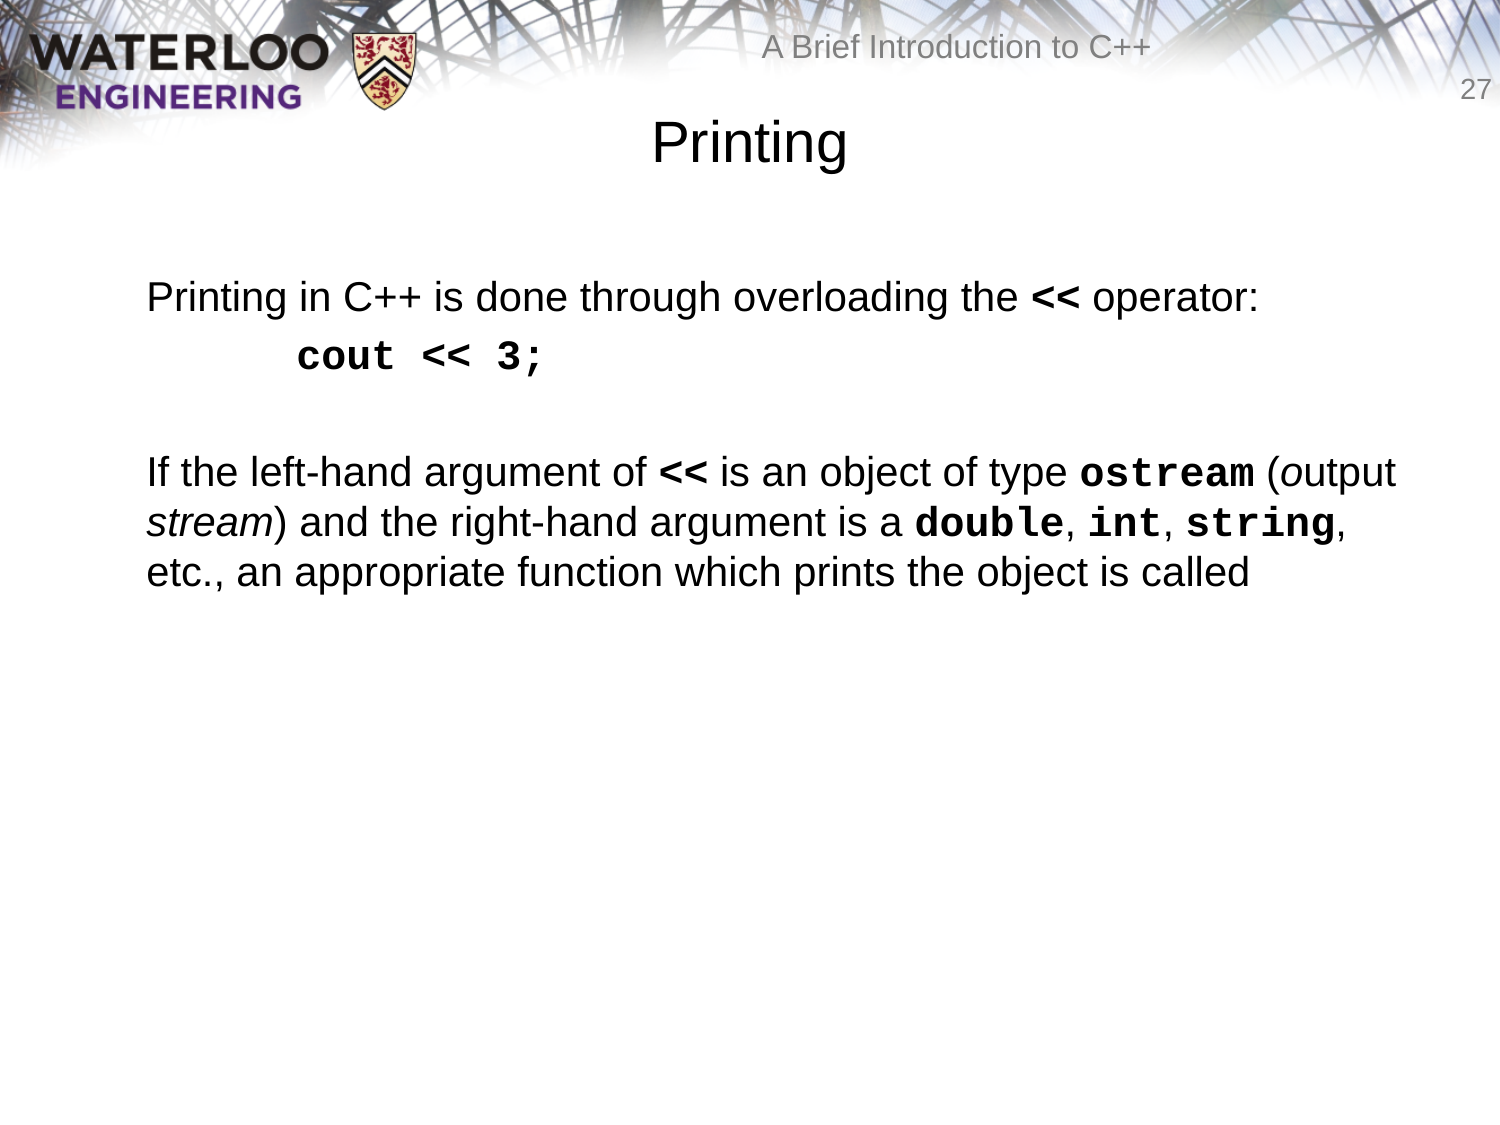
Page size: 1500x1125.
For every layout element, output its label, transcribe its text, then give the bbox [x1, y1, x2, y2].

list Printing in C++ is done through overloading the << operator: cout << 3; If the left-hand argument of << is an object of type ostream (output stream) and the right-hand argument is a double, int, string, etc., an appropriate function which prints the object is called [74, 262, 1426, 1006]
title Printing [74, 44, 1426, 233]
picture [0, 0, 1500, 1125]
